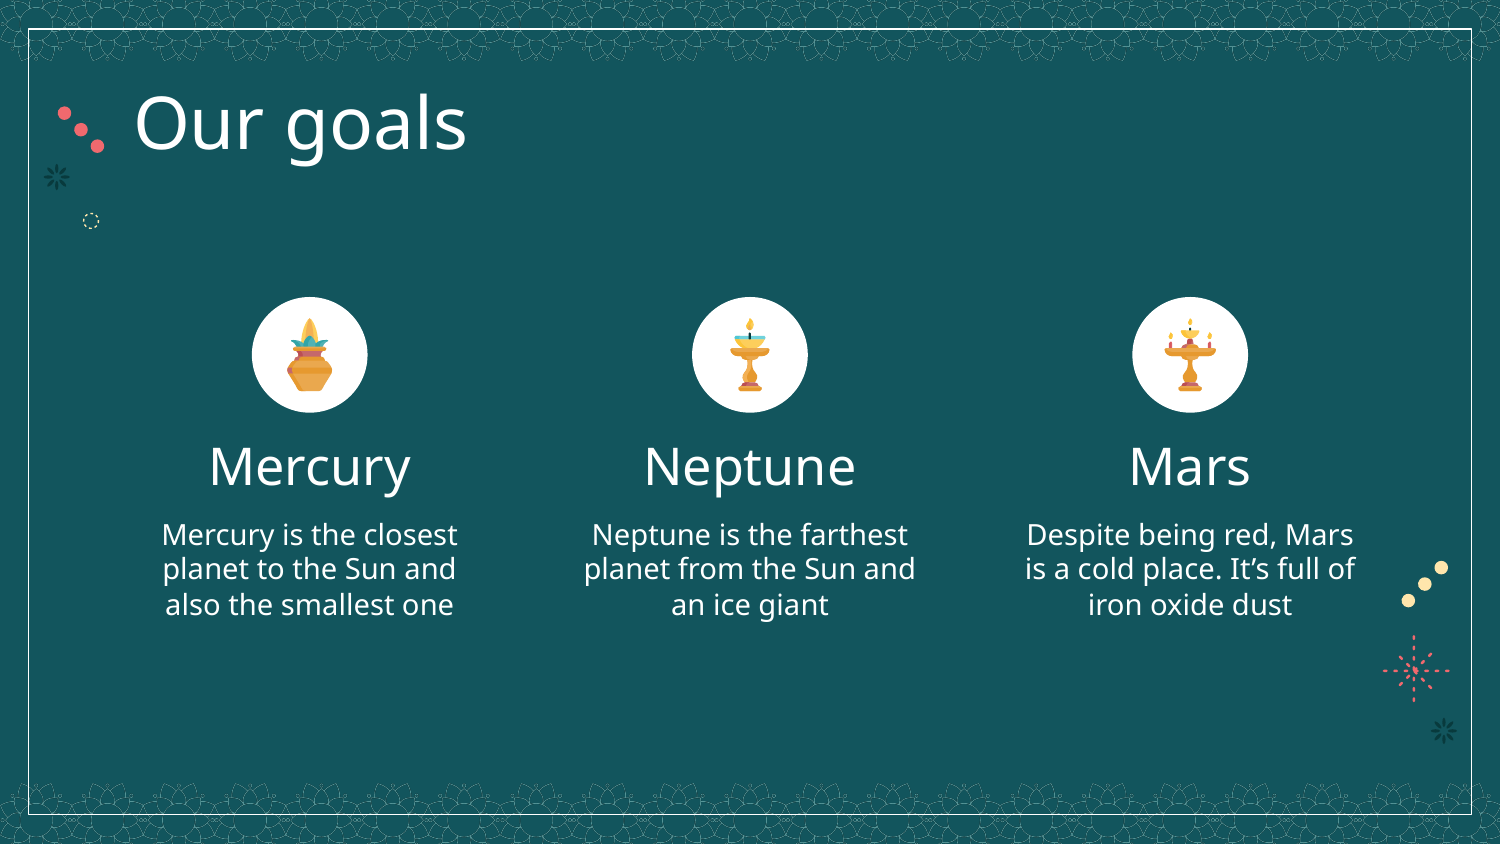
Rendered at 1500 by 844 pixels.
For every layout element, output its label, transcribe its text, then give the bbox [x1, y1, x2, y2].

picture [0, 783, 1500, 844]
text_box [1132, 296, 1249, 413]
picture [29, 30, 1471, 61]
picture [29, 783, 1471, 814]
text_box [692, 296, 808, 413]
text_box [251, 296, 368, 413]
title Mercury [118, 424, 502, 500]
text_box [1164, 318, 1217, 392]
subtitle Neptune is the farthest planet from the Sun and an ice giant [558, 500, 942, 619]
subtitle Despite being red, Mars is a cold place. It’s full of iron oxide dust [998, 500, 1382, 619]
subtitle Mercury is the closest planet to the Sun and also the smallest one [118, 500, 502, 619]
title Mars [998, 424, 1382, 500]
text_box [286, 317, 333, 392]
title Our goals [118, 72, 1382, 167]
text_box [730, 318, 770, 392]
title Neptune [558, 424, 942, 500]
picture [0, 0, 1500, 61]
